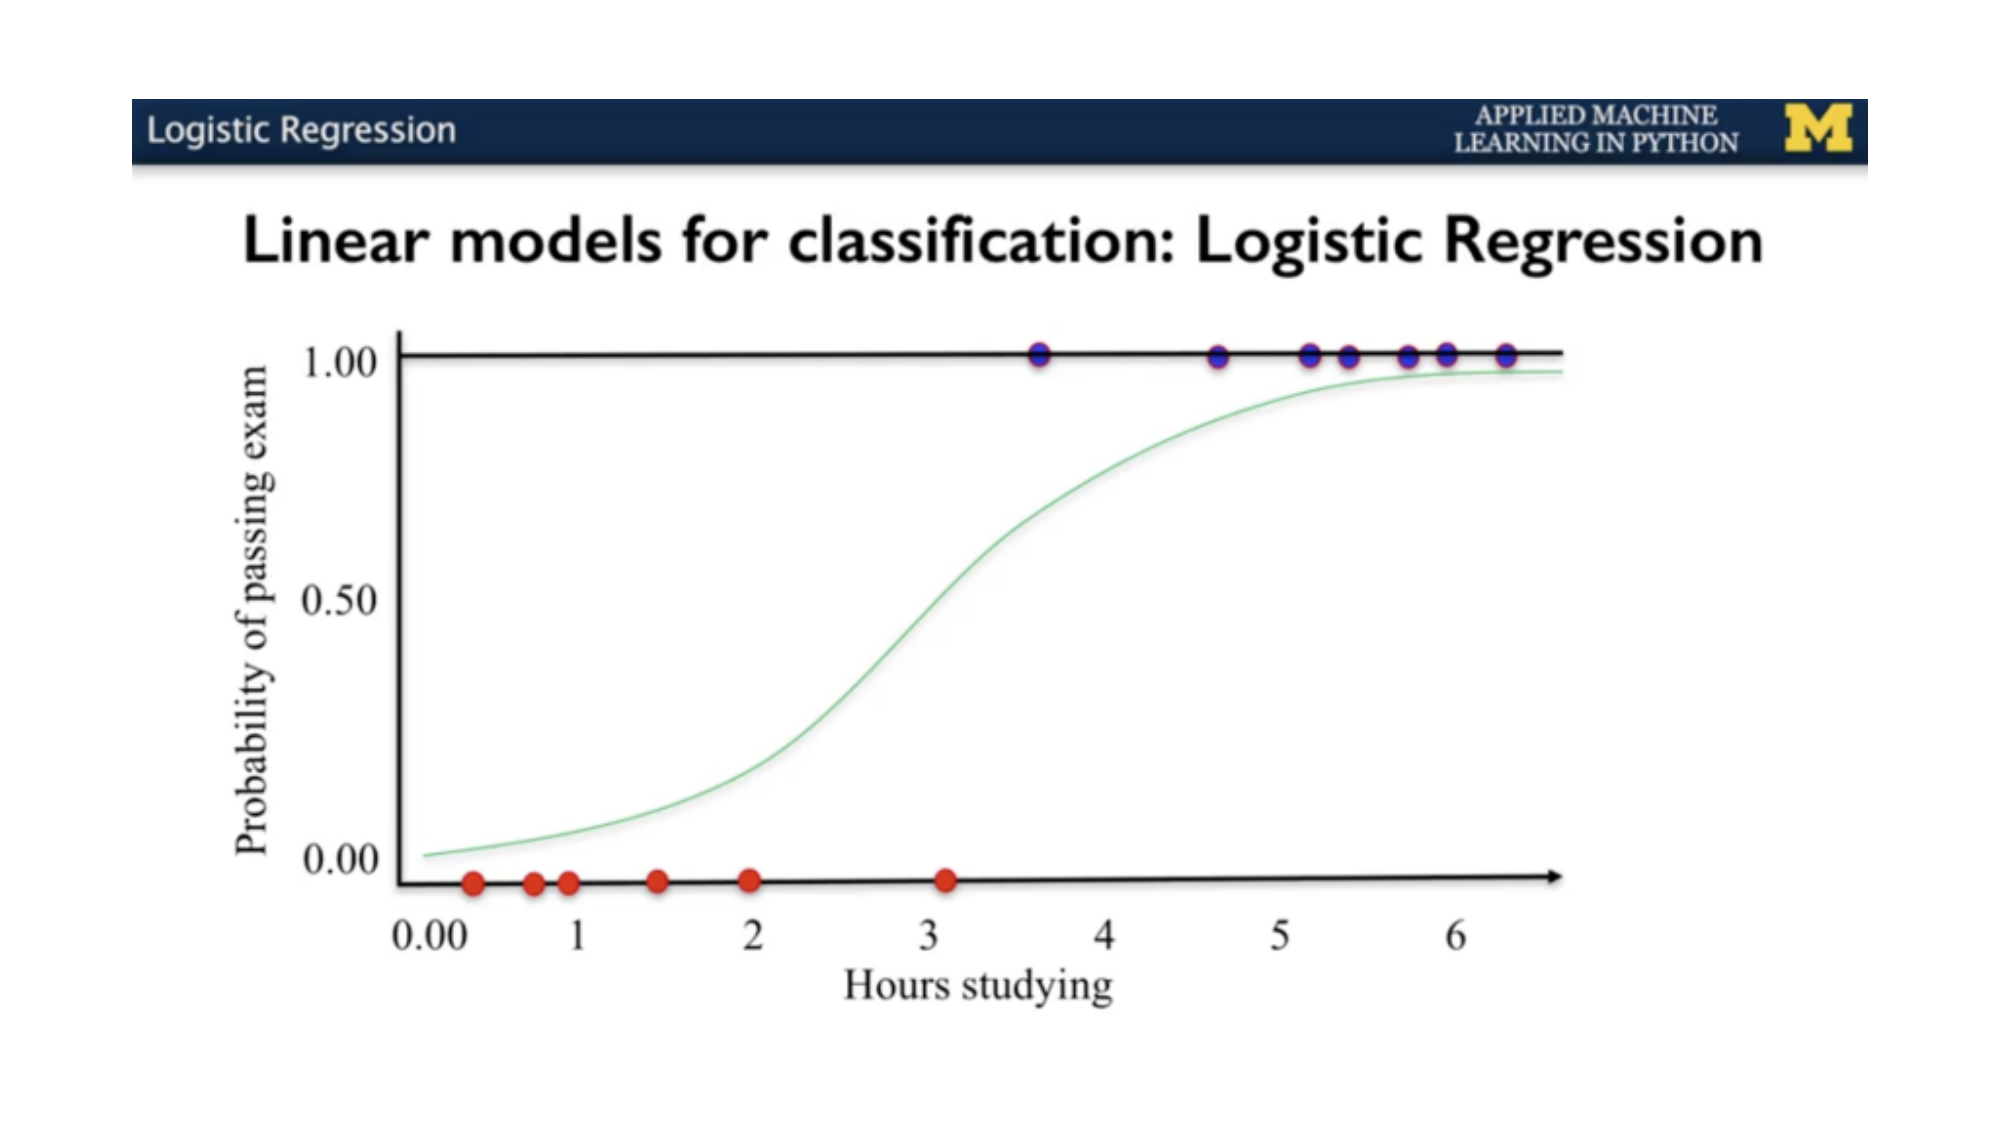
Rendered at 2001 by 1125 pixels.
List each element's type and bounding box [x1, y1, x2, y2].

picture [132, 99, 1868, 1025]
